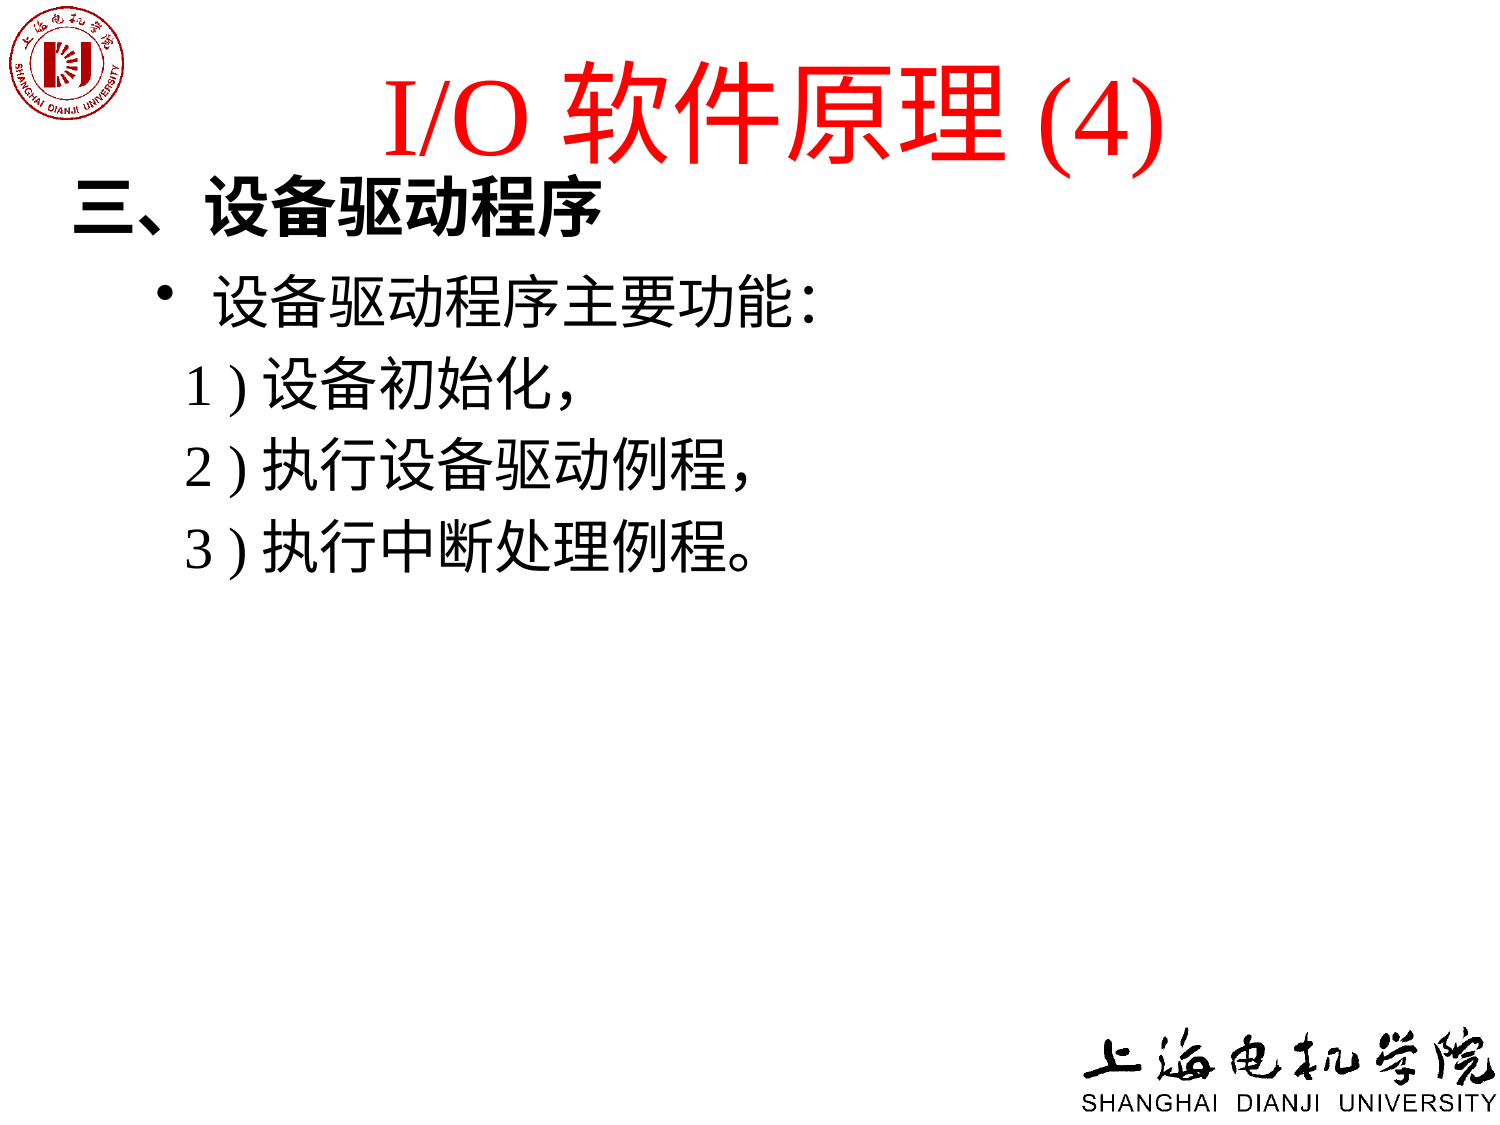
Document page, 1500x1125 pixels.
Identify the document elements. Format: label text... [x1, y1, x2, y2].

text_box 三、设备驱动程序 [70, 164, 1346, 245]
picture [1079, 1023, 1500, 1114]
title I/O软件原理(4) [137, 35, 1413, 172]
list 设备驱动程序主要功能： 1 )设备初始化， 2 )执行设备驱动例程， 3 )执行中断处理例程。 [140, 257, 997, 584]
picture [9, 6, 124, 120]
